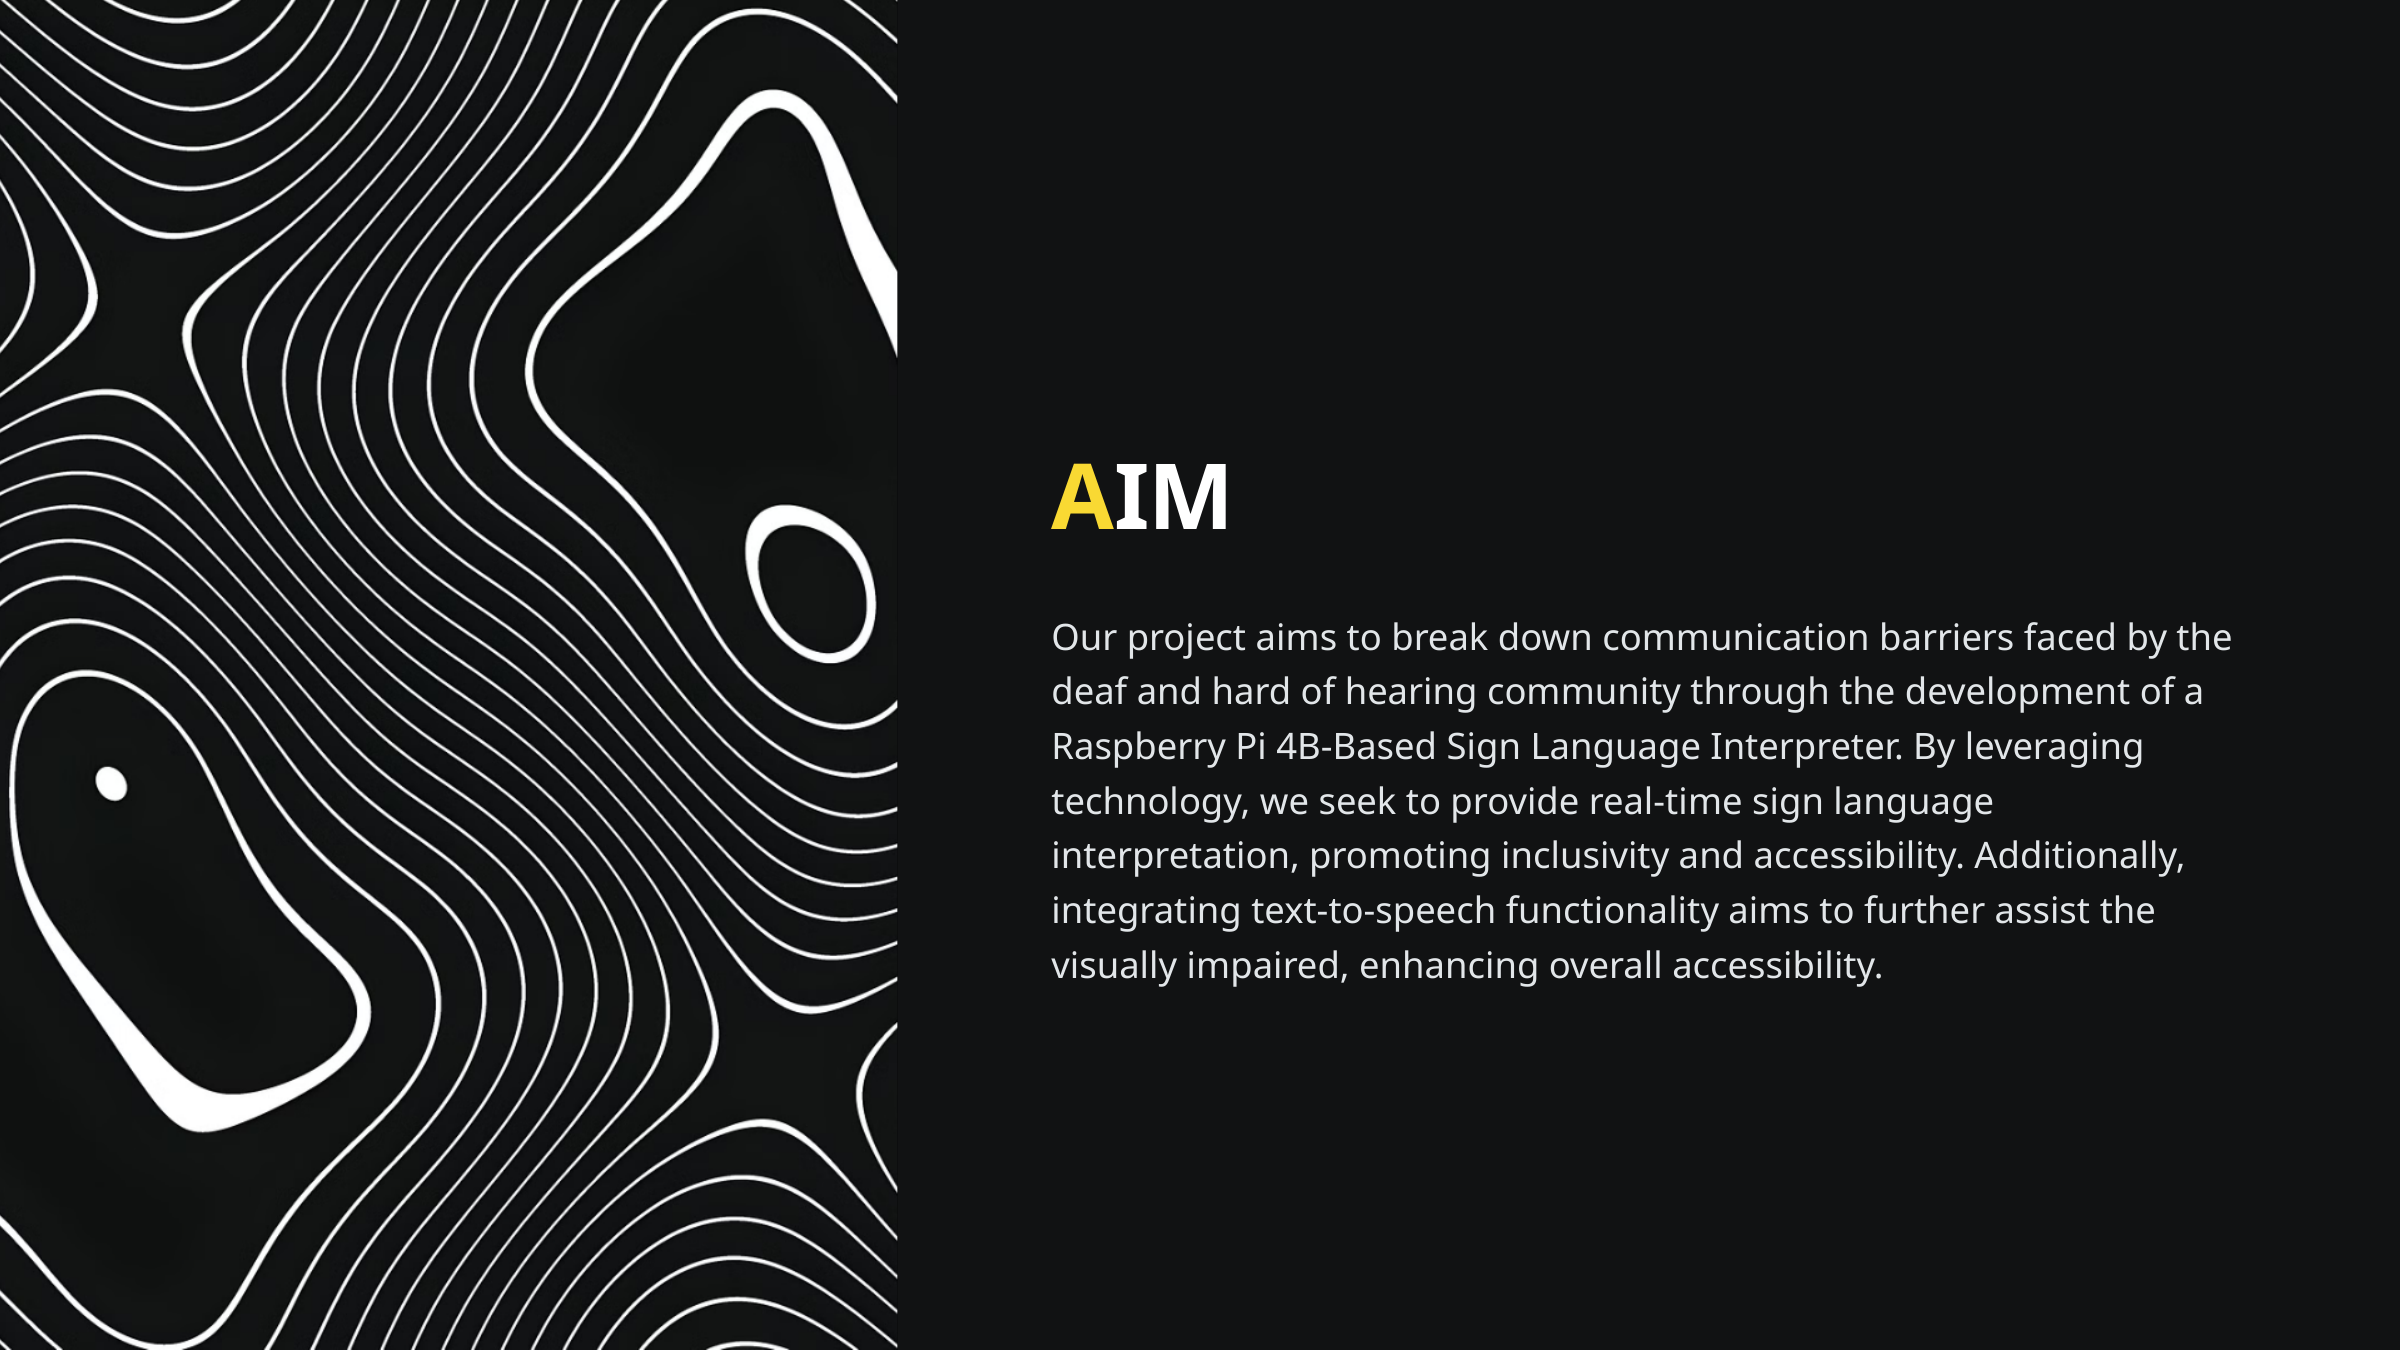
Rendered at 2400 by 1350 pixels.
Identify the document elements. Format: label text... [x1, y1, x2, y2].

picture [0, 0, 899, 1350]
text_box Our project aims to break down communication barriers faced by the deaf and hard of hearing community through the development of a Raspberry Pi 4B-Based Sign Language Interpreter. By leveraging technology, we seek to provide real-time sign language interpretation, promoting inclusivity and accessibility. Additionally, integrating text-to-speech functionality aims to further assist the visually impaired, enhancing overall accessibility. [1036, 595, 2264, 924]
text_box [899, 0, 2400, 1350]
text_box AIM [1036, 426, 1948, 541]
